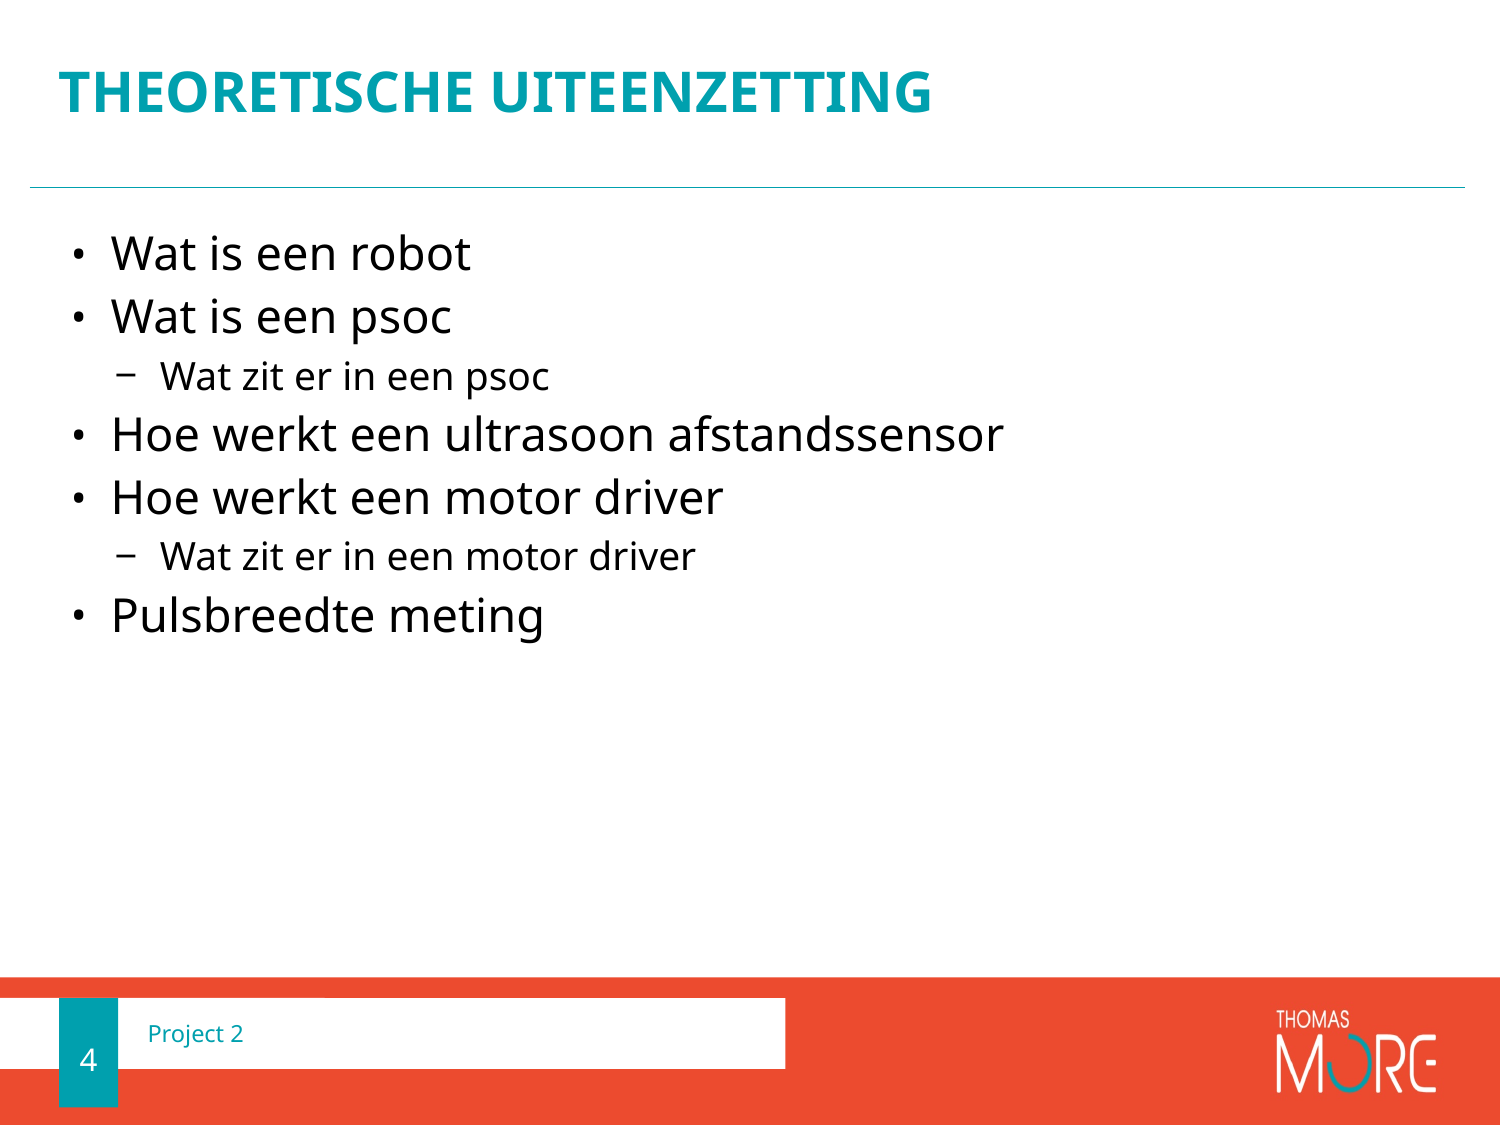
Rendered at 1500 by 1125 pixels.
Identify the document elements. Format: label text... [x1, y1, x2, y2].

title Theoretische uiteenzetting [0, 0, 1500, 188]
picture [1254, 980, 1458, 1122]
slide_number 4 [59, 998, 119, 1108]
list Wat is een robot Wat is een psoc Wat zit er in een psoc Hoe werkt een ultrasoon afstandssensor Hoe werkt een motor driver Wat zit er in een motor driver Pulsbreedte meting [0, 188, 1500, 916]
footer Project 2 [123, 998, 786, 1069]
